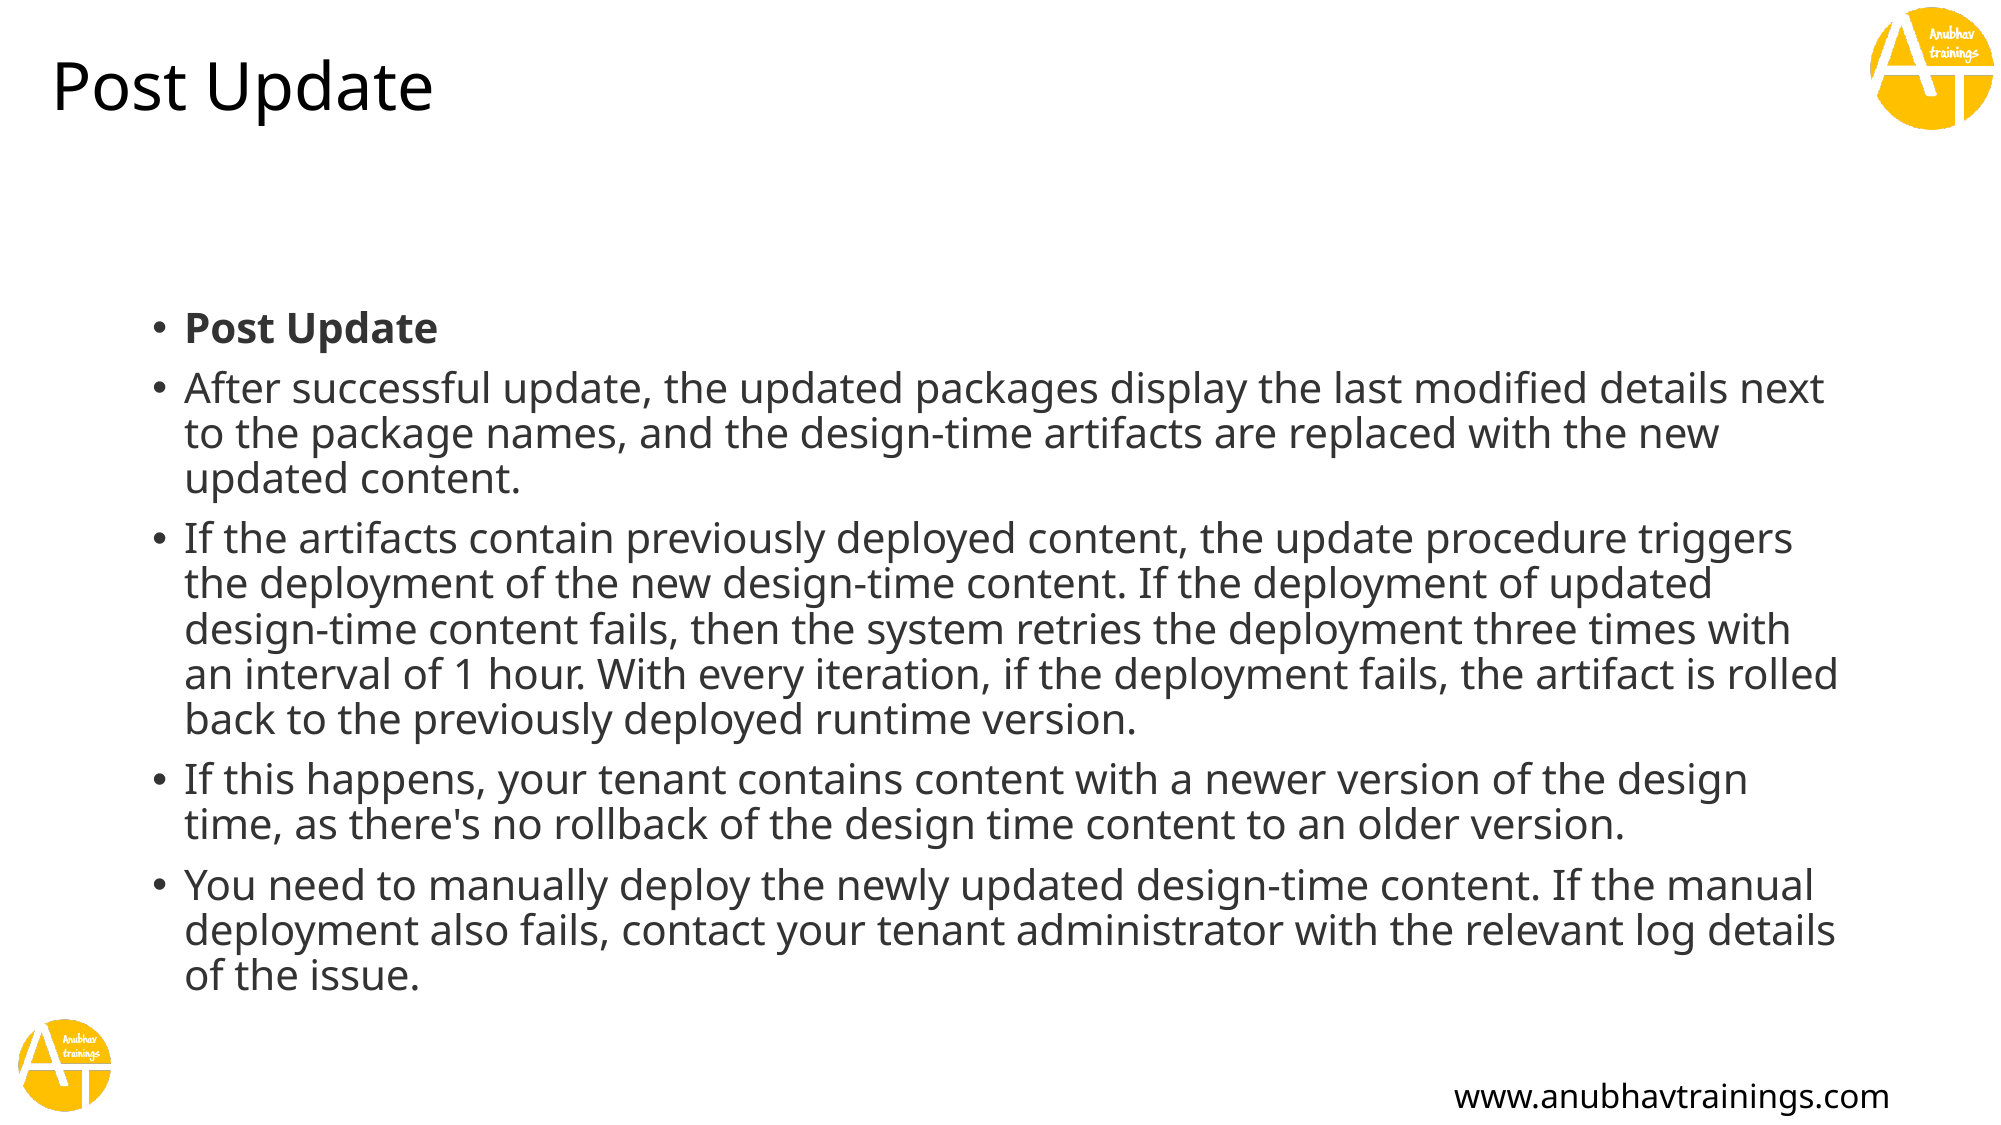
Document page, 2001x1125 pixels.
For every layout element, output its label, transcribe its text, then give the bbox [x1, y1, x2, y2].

title Post Update [36, 37, 1762, 140]
list Post Update After successful update, the updated packages display the last modified details next to the package names, and the design-time artifacts are replaced with the new updated content. If the artifacts contain previously deployed content, the update procedure triggers the deployment of the new design-time content. If the deployment of updated design-time content fails, then the system retries the deployment three times with an interval of 1 hour. With every iteration, if the deployment fails, the artifact is rolled back to the previously deployed runtime version. If this happens, your tenant contains content with a newer version of the design time, as there's no rollback of the design time content to an older version. You need to manually deploy the newly updated design-time content. If the manual deployment also fails, contact your tenant administrator with the relevant log details of the issue. [137, 299, 1863, 1014]
text_box www.anubhavtrainings.com [1439, 1067, 2000, 1123]
picture [1858, 0, 2000, 140]
picture [9, 1013, 116, 1119]
